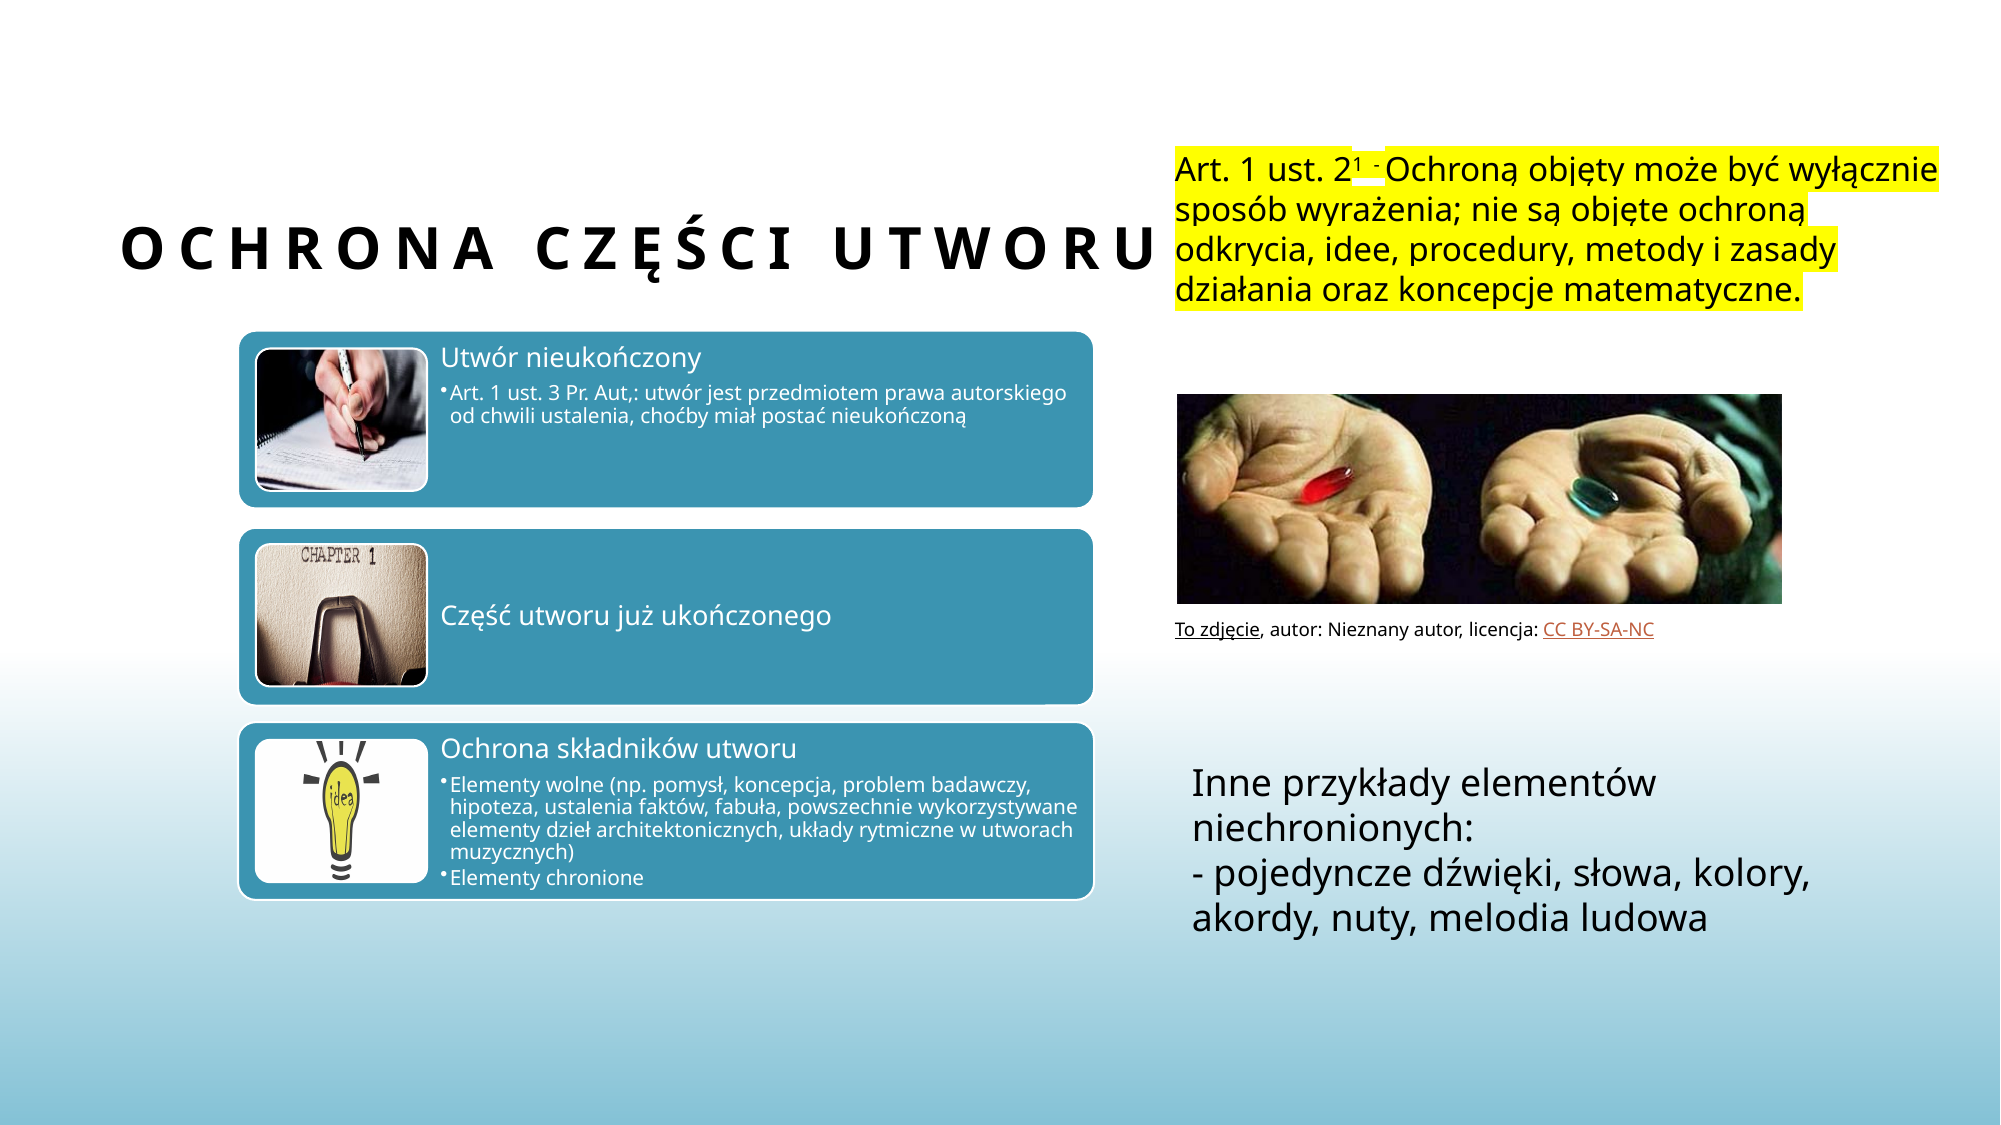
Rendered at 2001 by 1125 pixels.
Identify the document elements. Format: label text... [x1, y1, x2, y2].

text_box To zdjęcie, autor: Nieznany autor, licencja: CC BY-SA-NC [1159, 610, 1765, 651]
text_box Inne przykłady elementów niechronionych: - pojedyncze dźwięki, słowa, kolory, akordy, nuty, melodia ludowa [1177, 751, 1864, 992]
picture [1177, 394, 1782, 604]
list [237, 330, 1095, 900]
title Ochrona części utworu [104, 81, 1605, 289]
text_box Art. 1 ust. 21 - Ochroną objęty może być wyłącznie sposób wyrażenia; nie są objęte ochroną odkrycia, idee, procedury, metody i zasady działania oraz koncepcje matematyczne. [1160, 140, 1972, 316]
